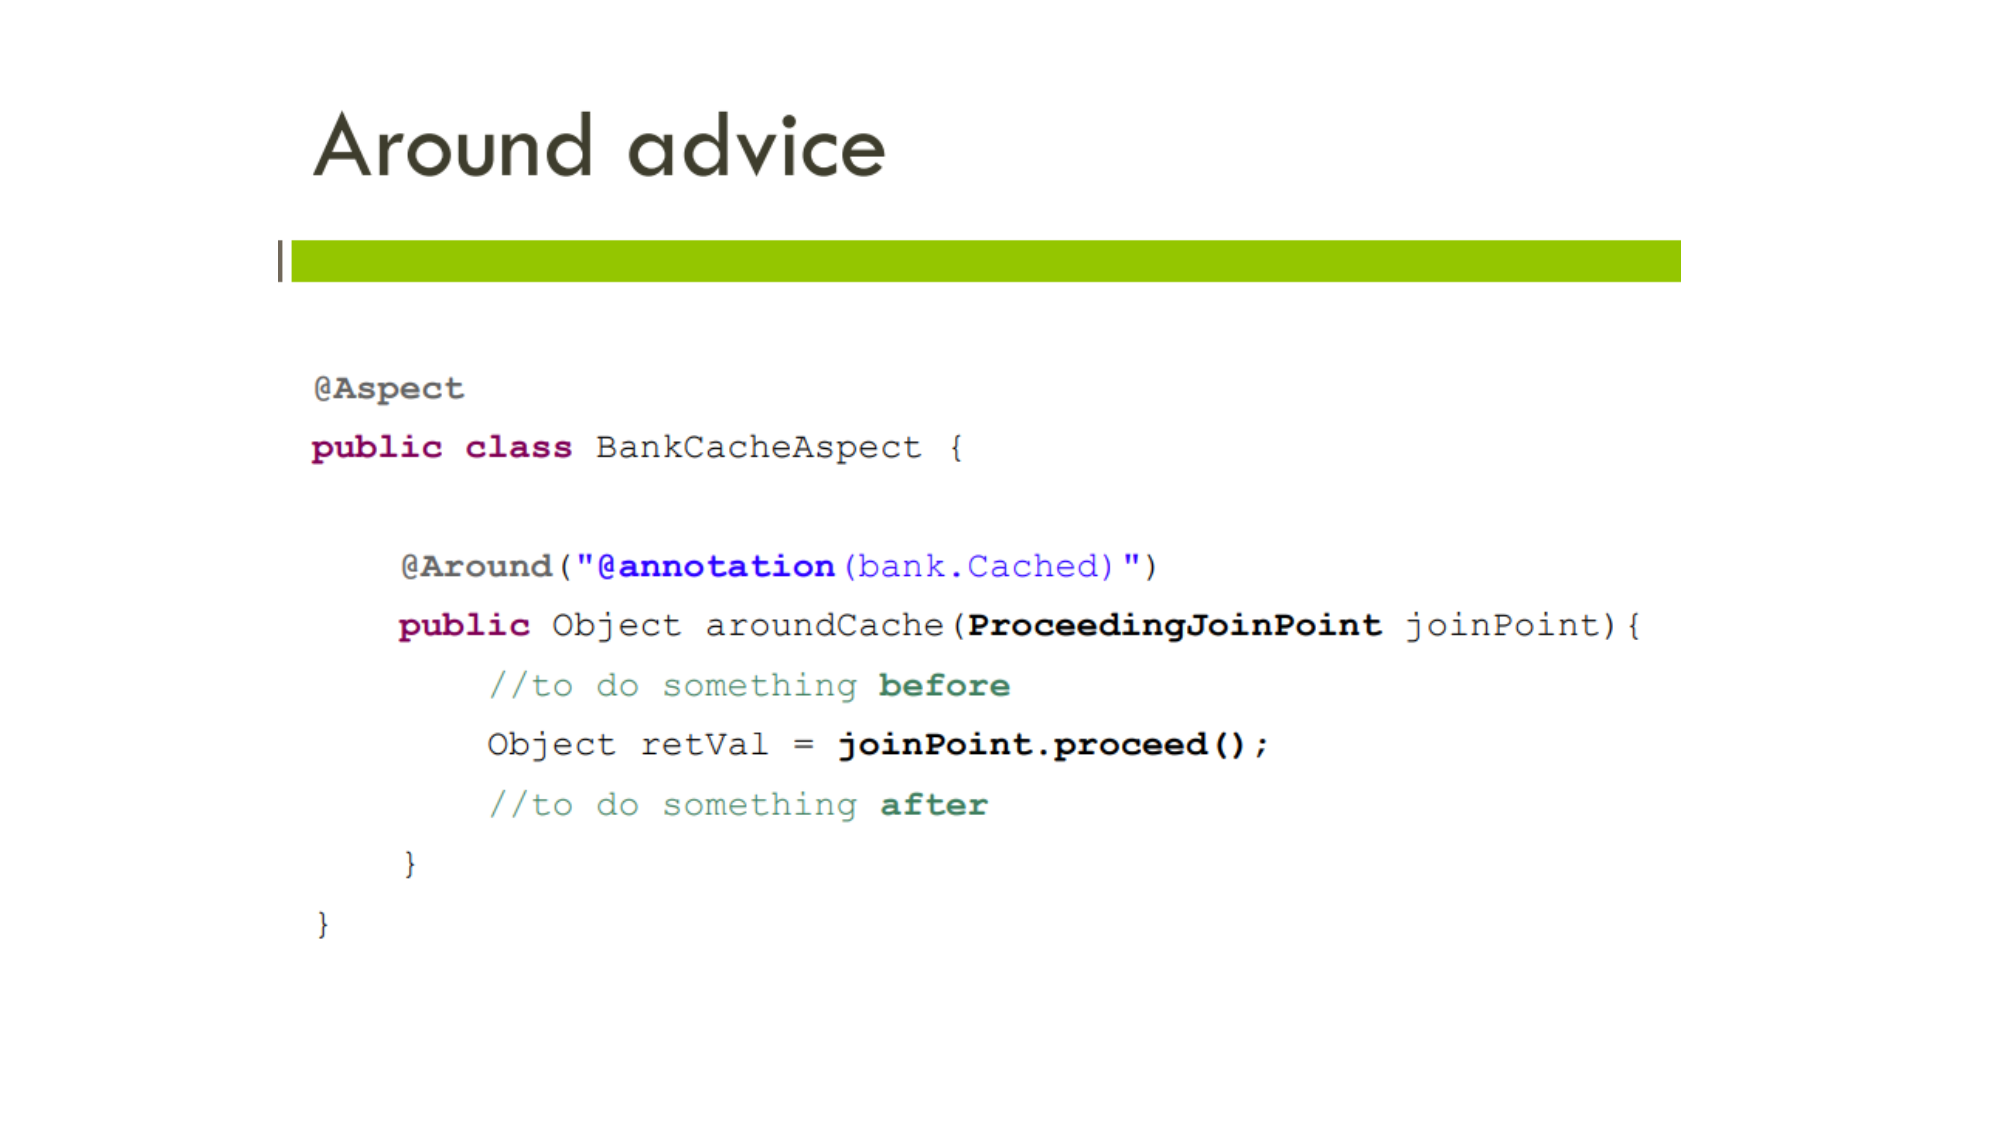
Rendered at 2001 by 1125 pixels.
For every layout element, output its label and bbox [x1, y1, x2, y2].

list [278, 81, 1681, 976]
